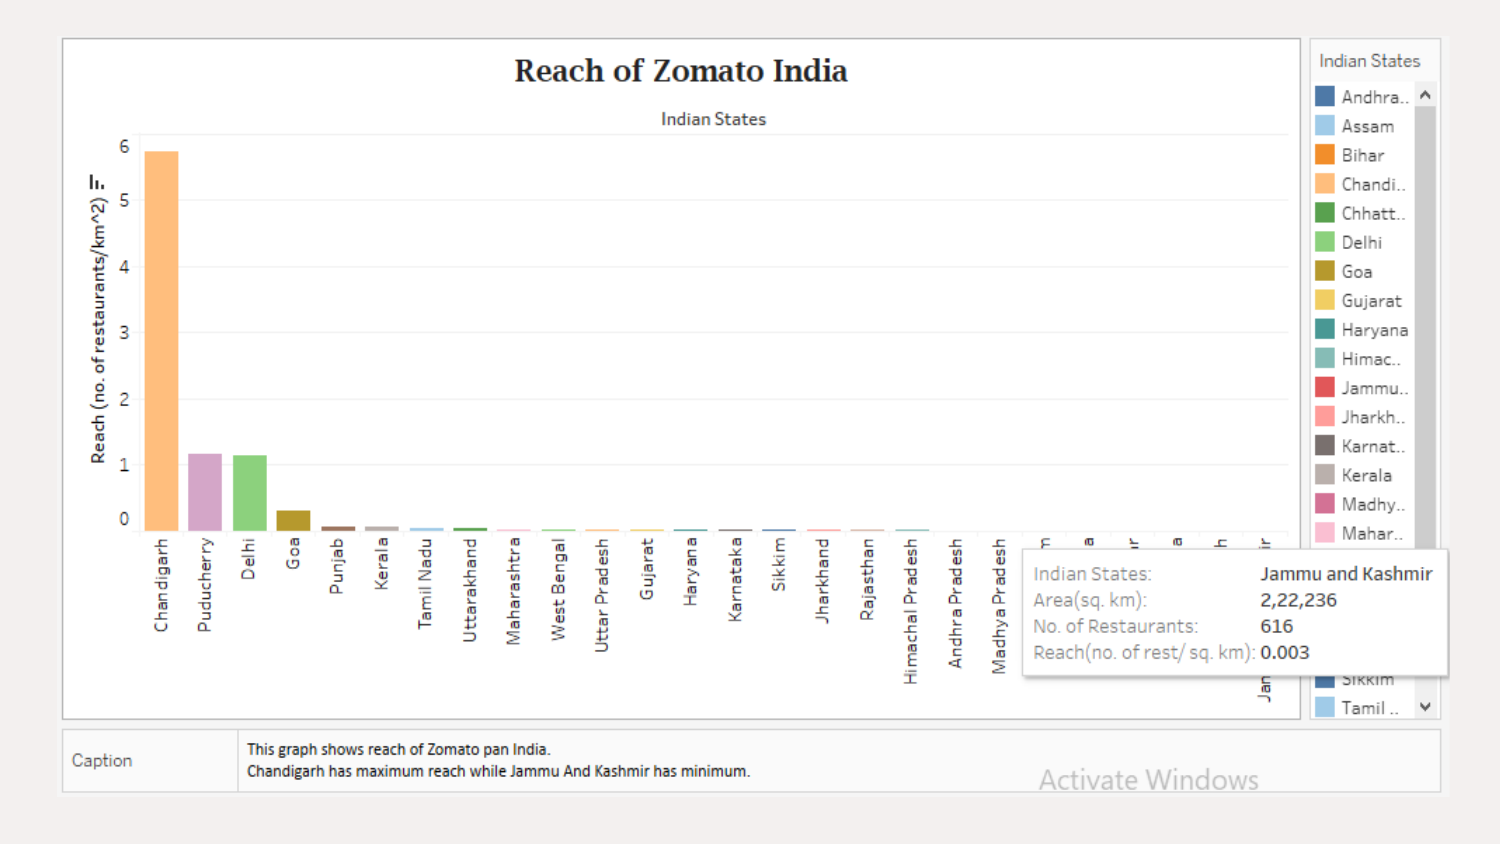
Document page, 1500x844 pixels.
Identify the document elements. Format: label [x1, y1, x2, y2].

picture [56, 36, 1450, 798]
